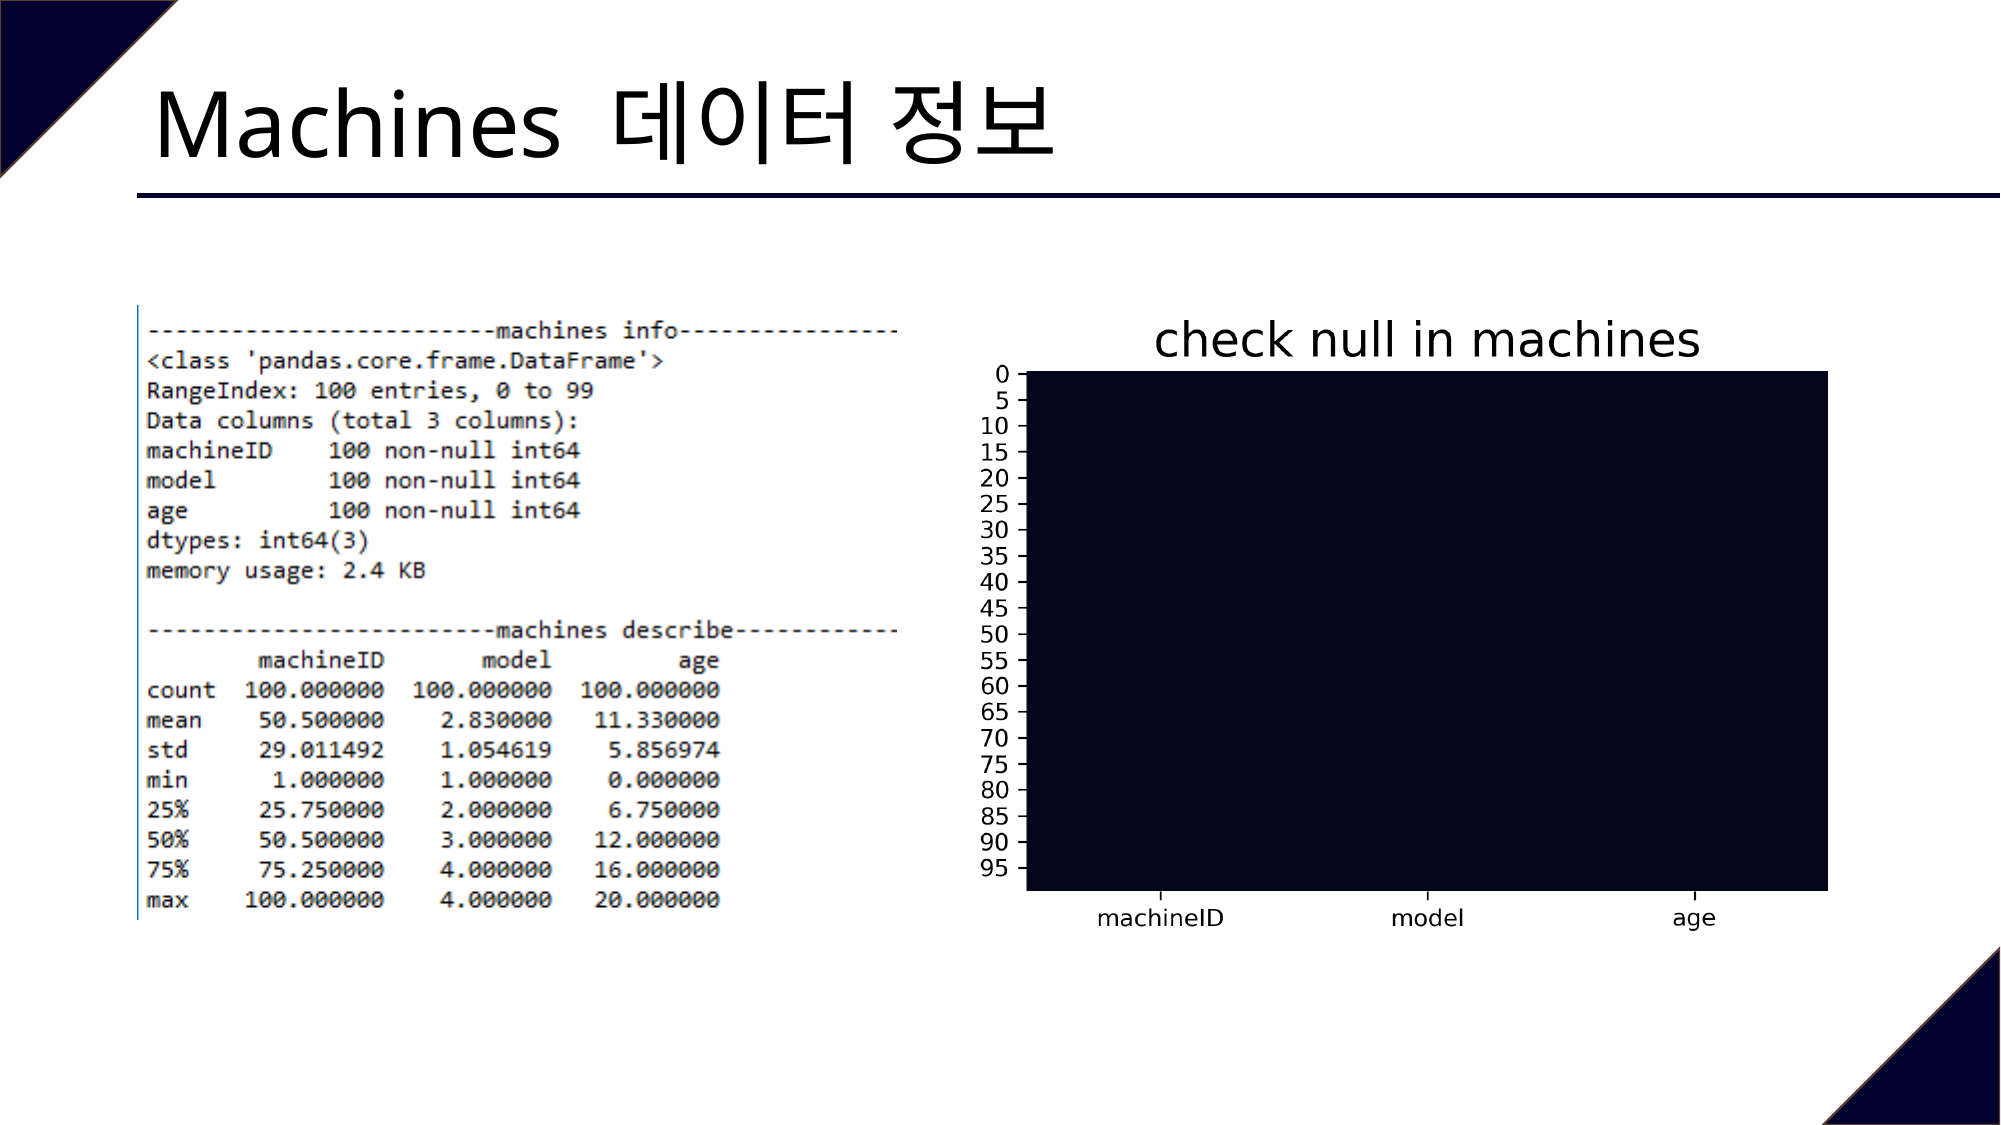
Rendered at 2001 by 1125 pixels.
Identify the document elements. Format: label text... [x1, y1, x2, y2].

title Machines 데이터 정보 [137, 59, 2000, 196]
picture [137, 288, 1931, 977]
